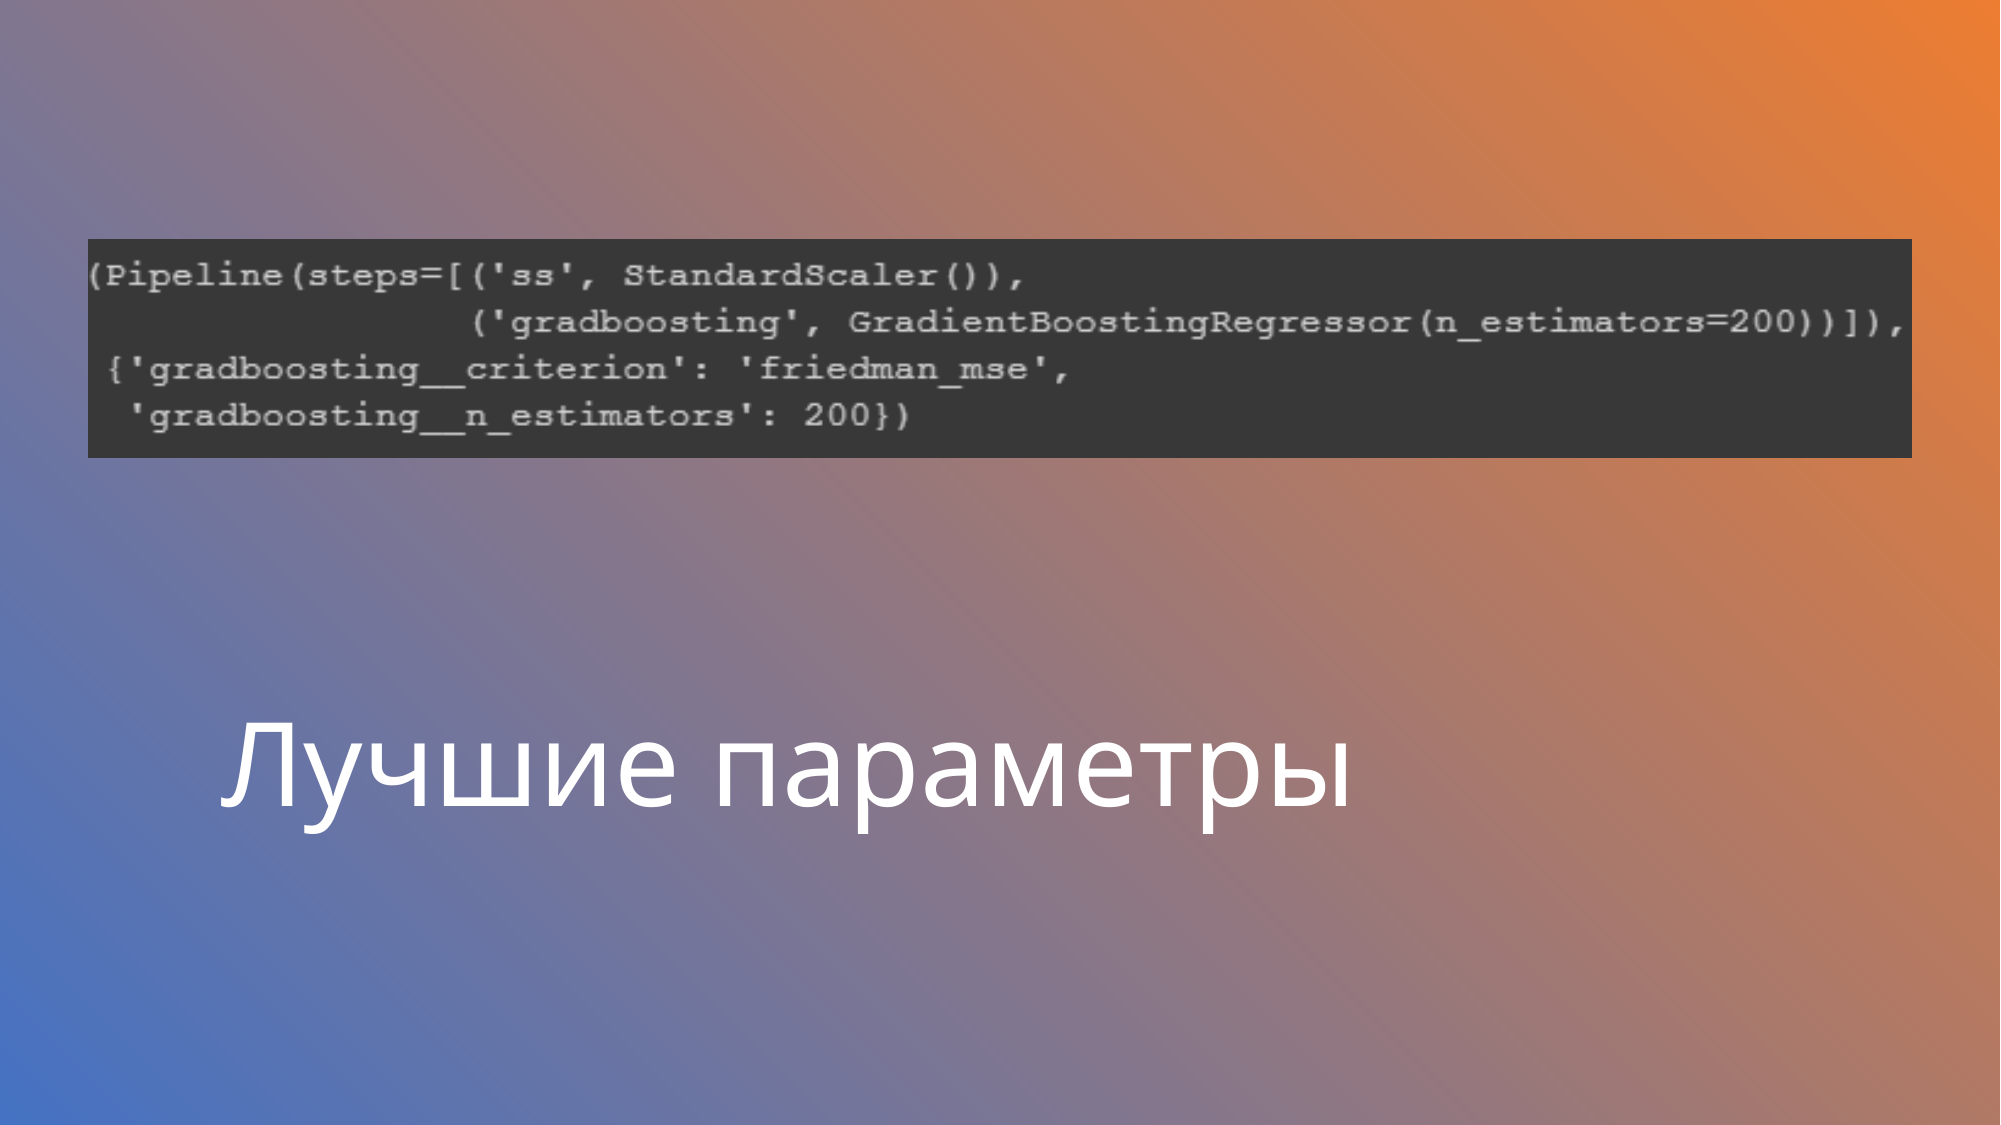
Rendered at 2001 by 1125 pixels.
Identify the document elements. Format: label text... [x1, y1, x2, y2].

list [88, 239, 1912, 458]
title Лучшие параметры [206, 599, 1794, 840]
text_box [0, 0, 2000, 1125]
